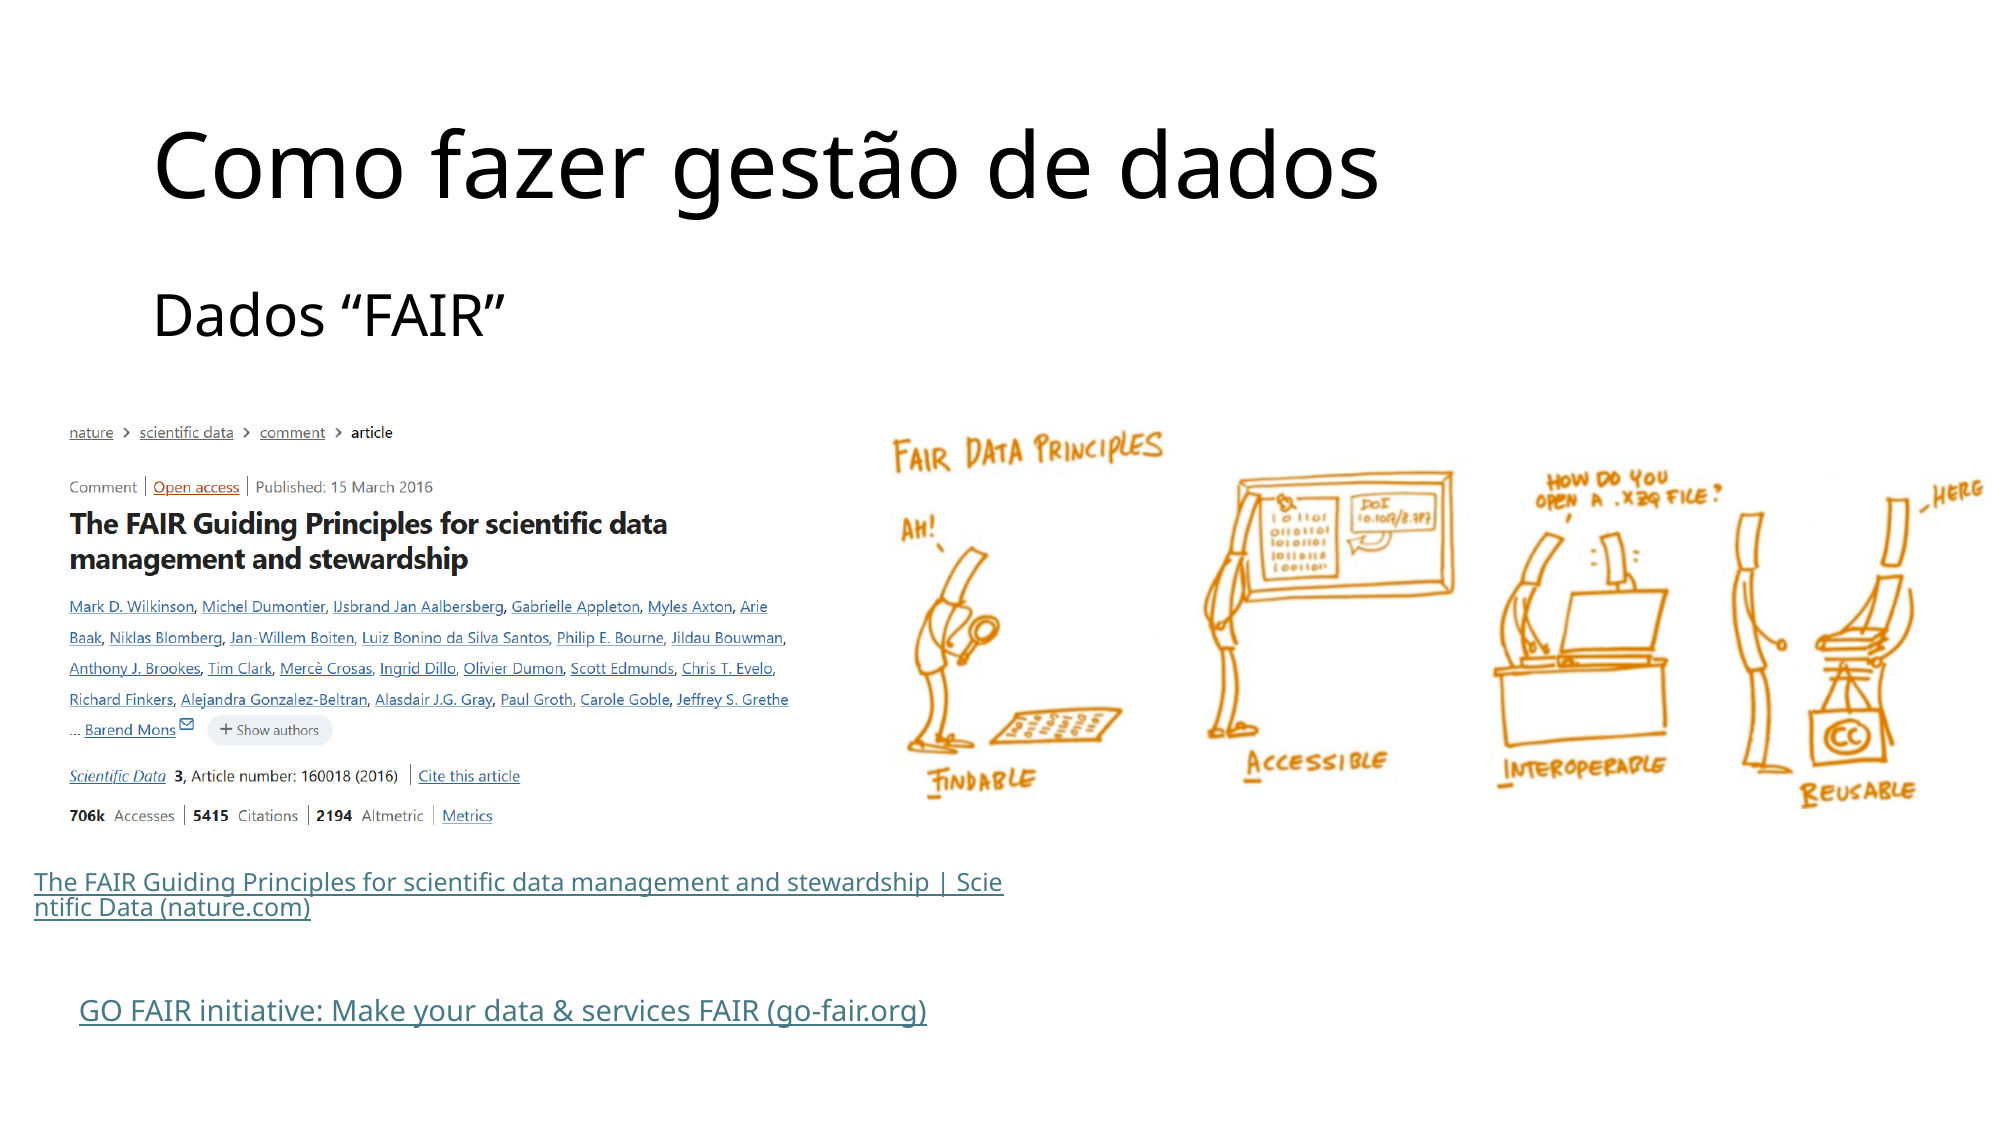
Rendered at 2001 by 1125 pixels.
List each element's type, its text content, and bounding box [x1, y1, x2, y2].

title Como fazer gestão de dados [137, 59, 1863, 278]
text_box GO FAIR initiative: Make your data & services FAIR (go-fair.org) [63, 985, 1064, 1040]
picture [853, 421, 1998, 809]
picture [63, 421, 790, 831]
text_box Dados “FAIR” [137, 270, 1274, 356]
text_box The FAIR Guiding Principles for scientific data management and stewardship | Scientific Data (nature.com) [19, 859, 1020, 909]
